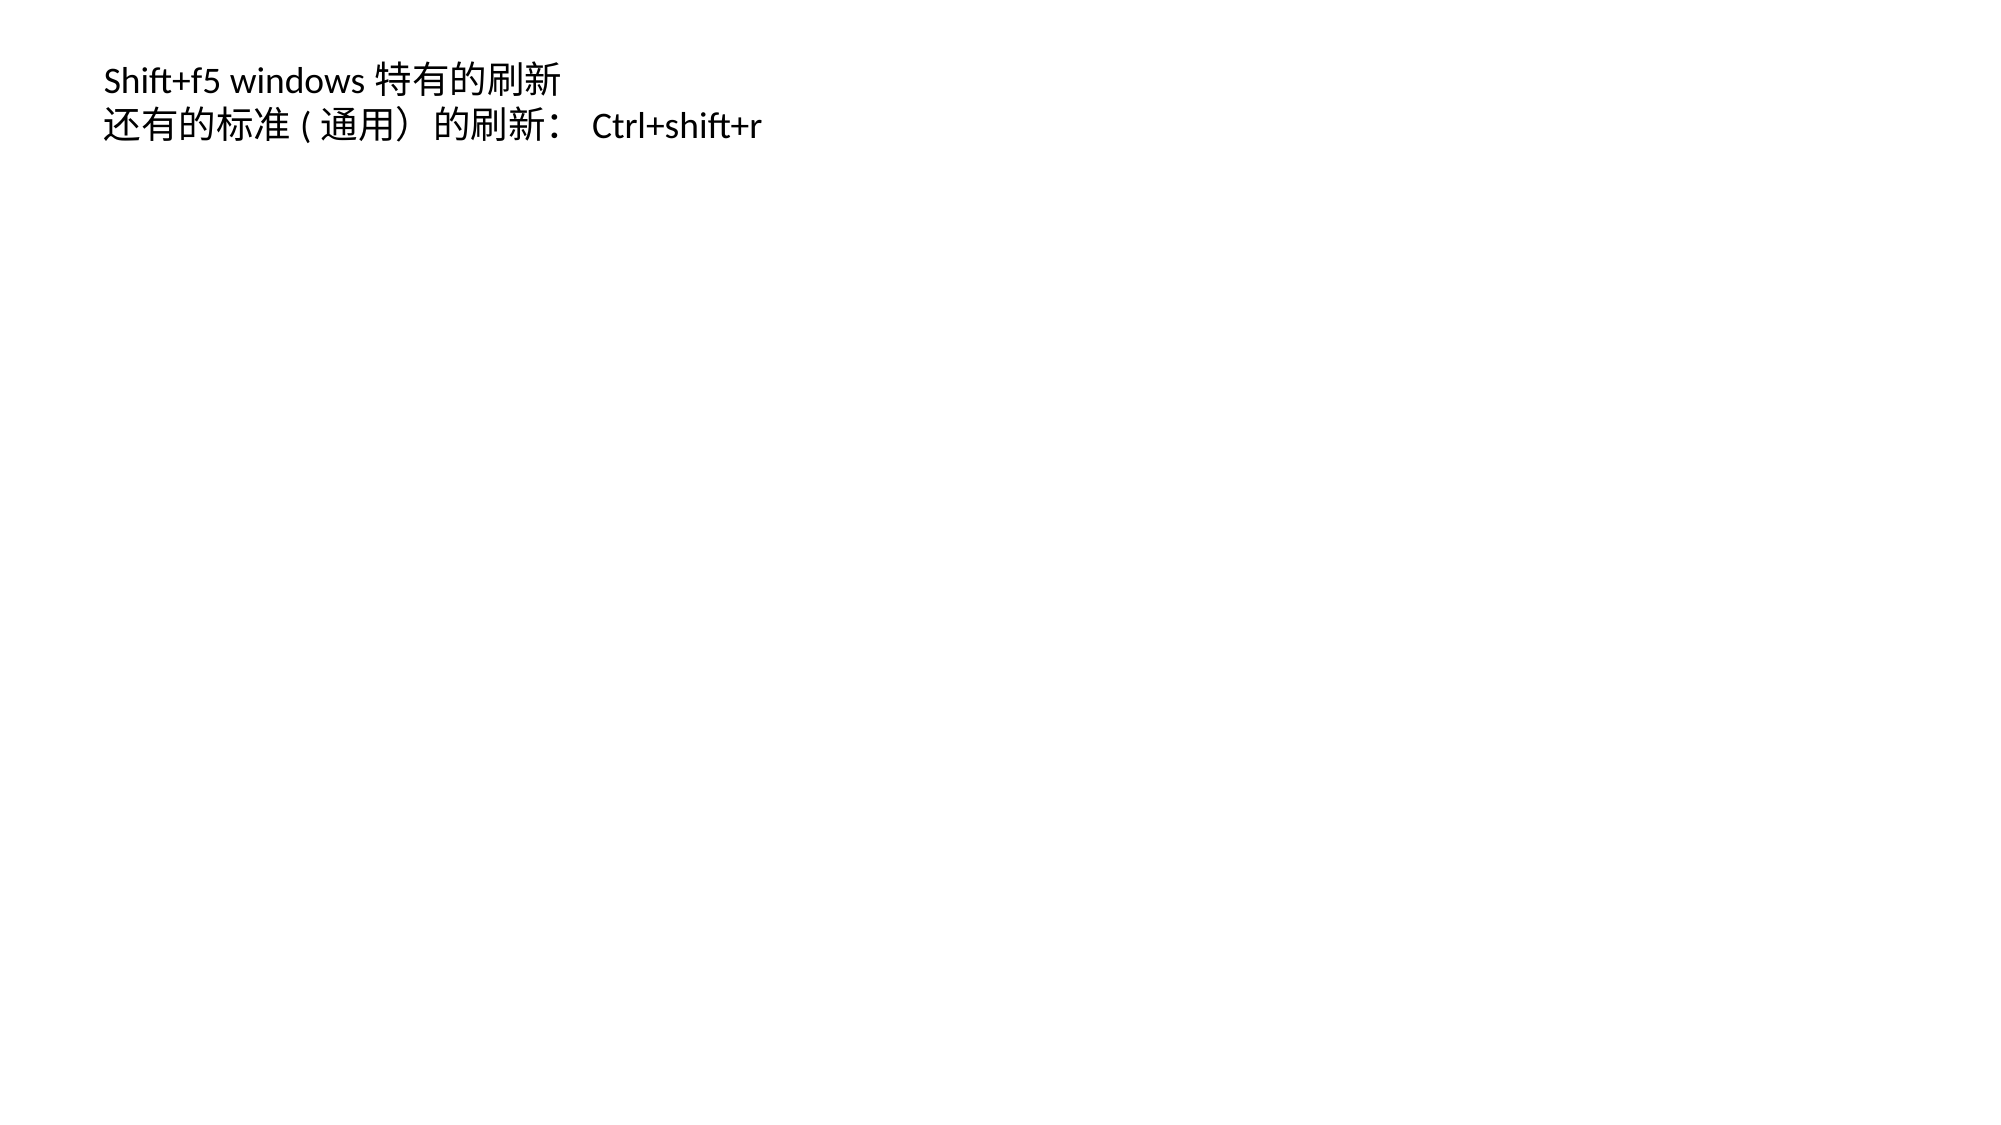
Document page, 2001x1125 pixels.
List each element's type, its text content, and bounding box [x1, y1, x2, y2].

text_box Shift+f5 windows特有的刷新 还有的标准(通用）的刷新：Ctrl+shift+r [89, 49, 889, 199]
